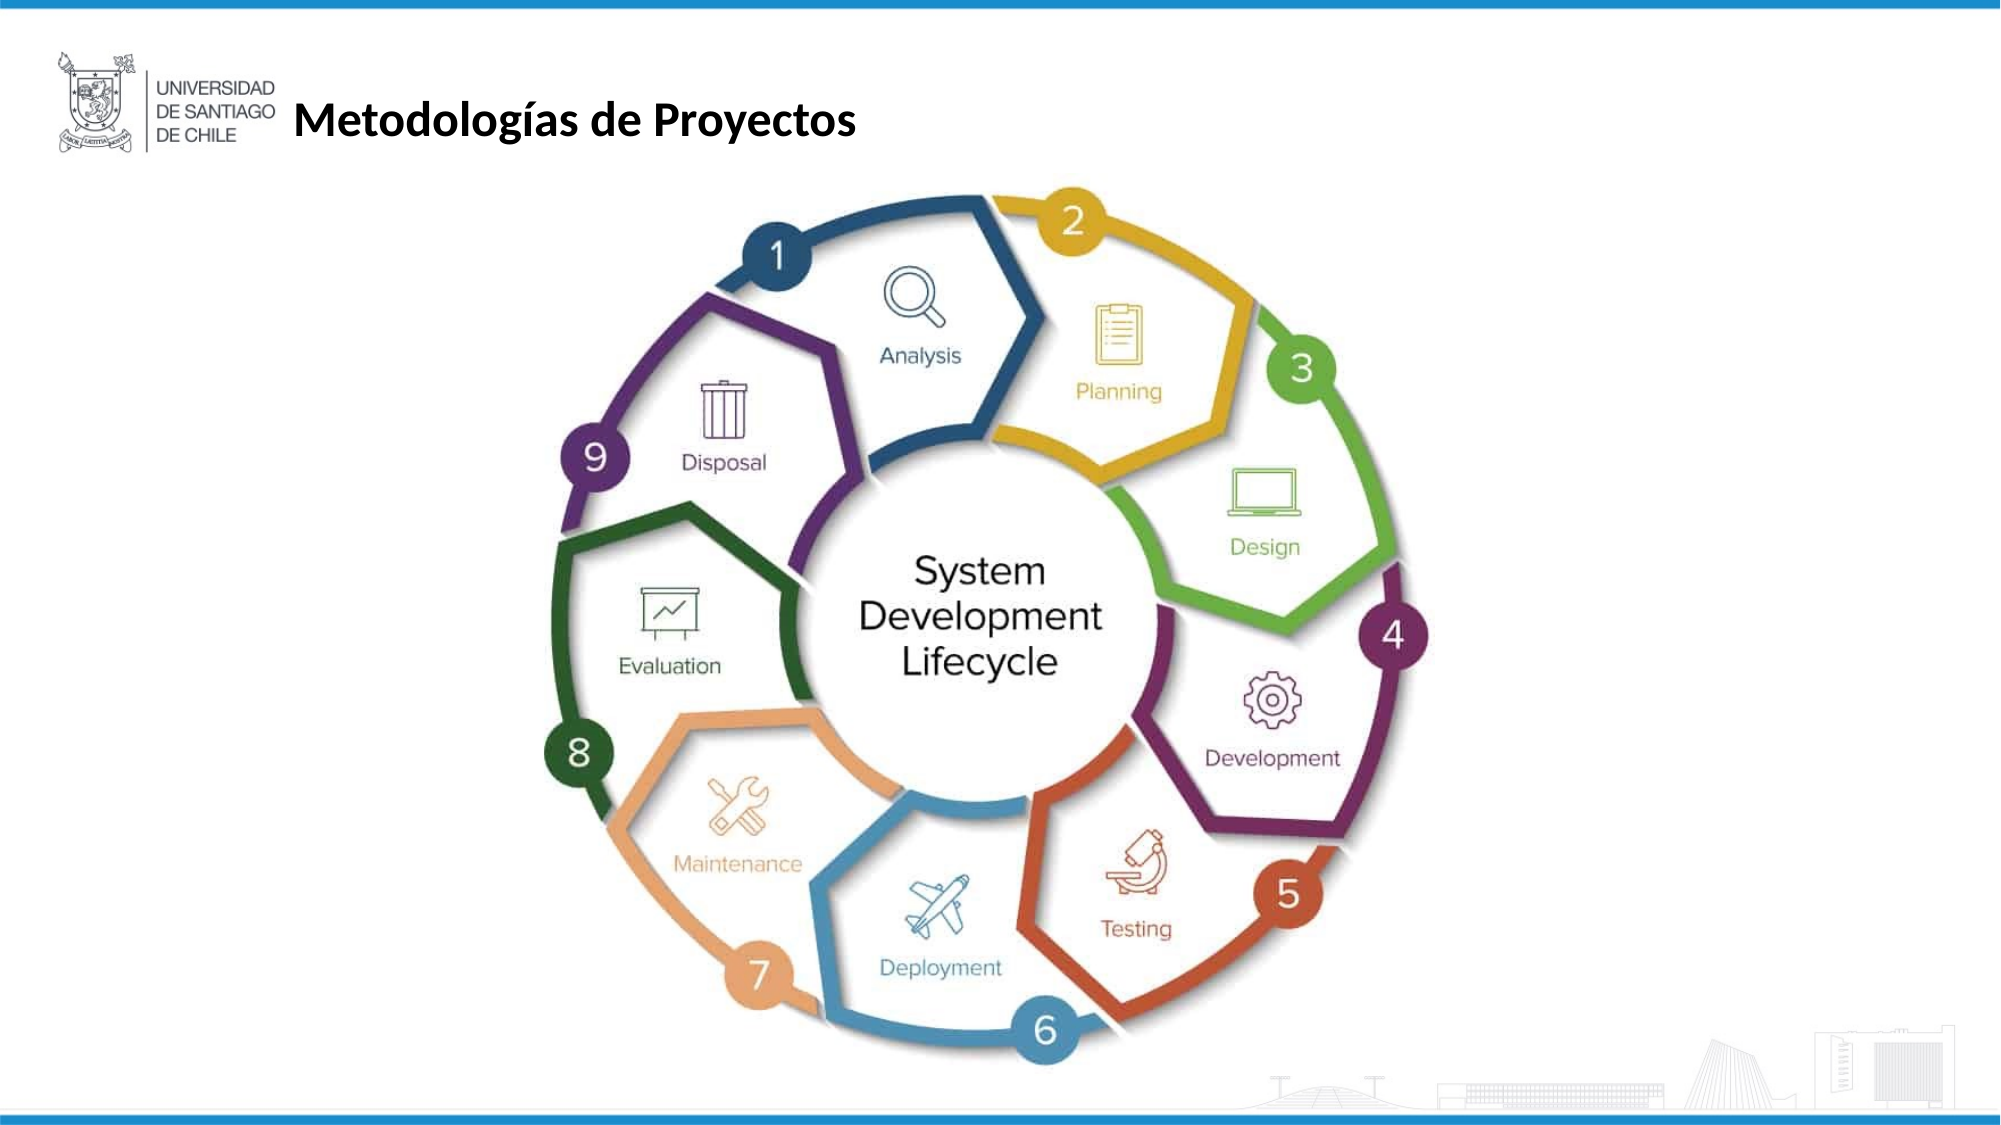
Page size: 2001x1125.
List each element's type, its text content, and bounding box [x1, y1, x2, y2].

title Metodologías de Proyectos [293, 93, 2000, 282]
picture [0, 0, 2001, 1125]
